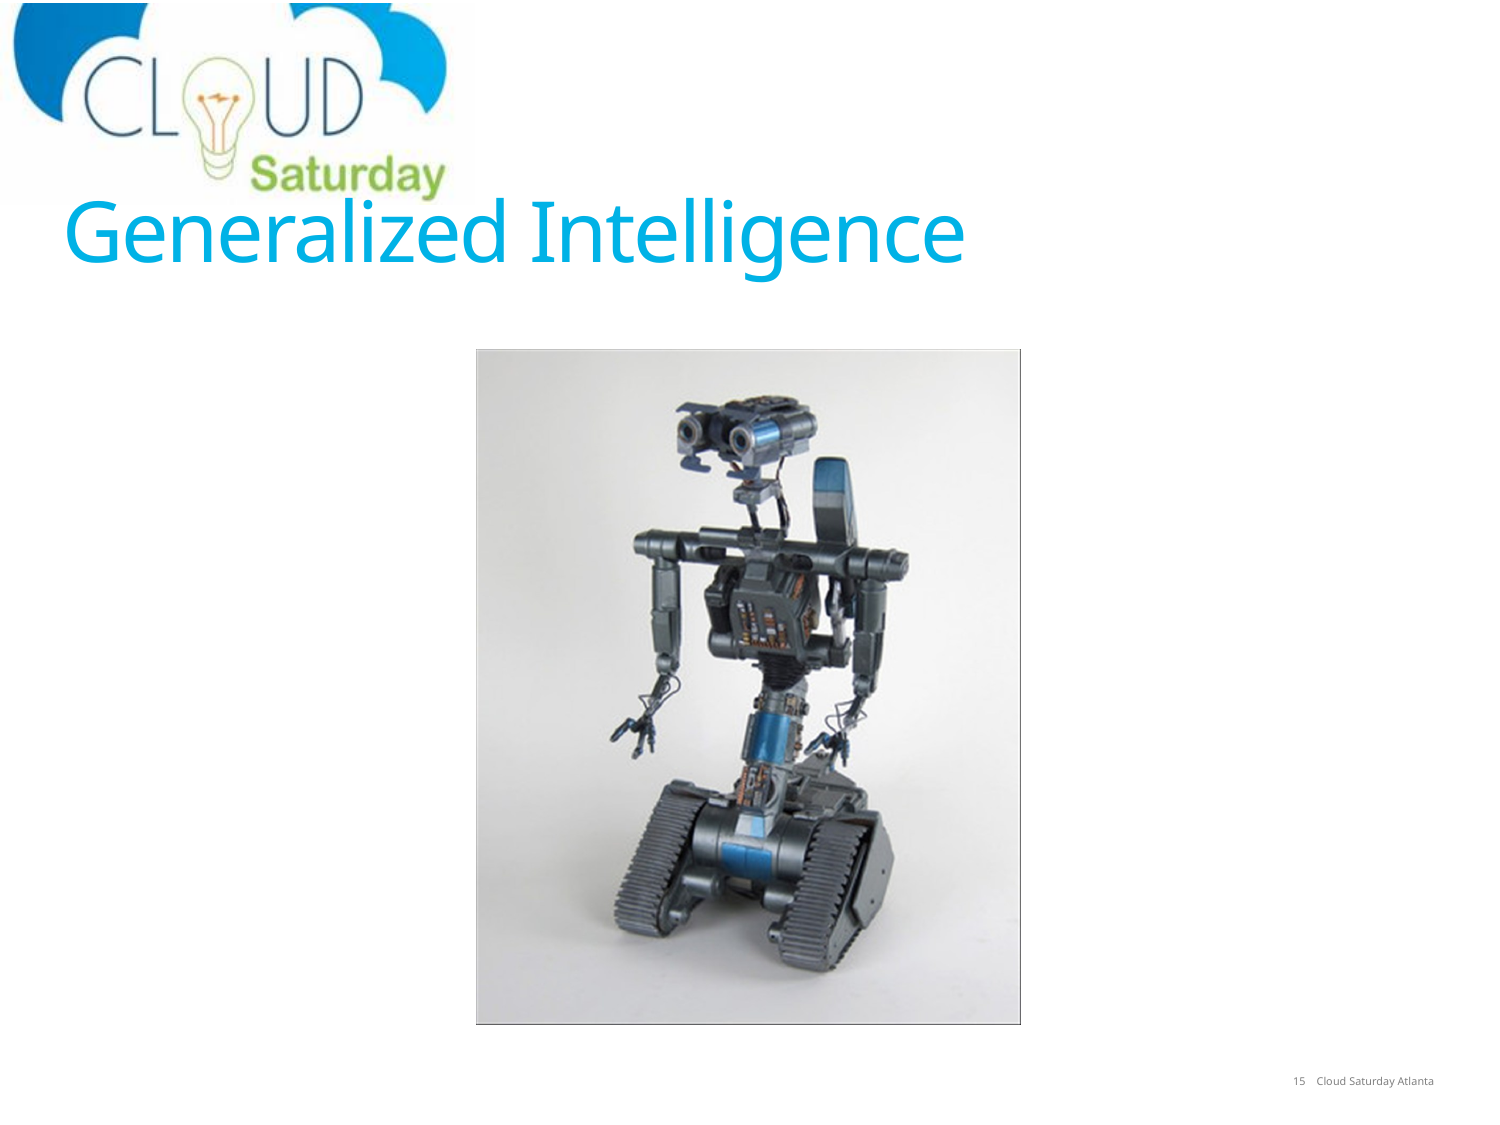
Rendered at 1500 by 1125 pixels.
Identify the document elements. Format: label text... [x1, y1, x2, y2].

title Generalized Intelligence [62, 189, 1435, 282]
picture [0, 3, 475, 205]
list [476, 349, 1021, 1026]
